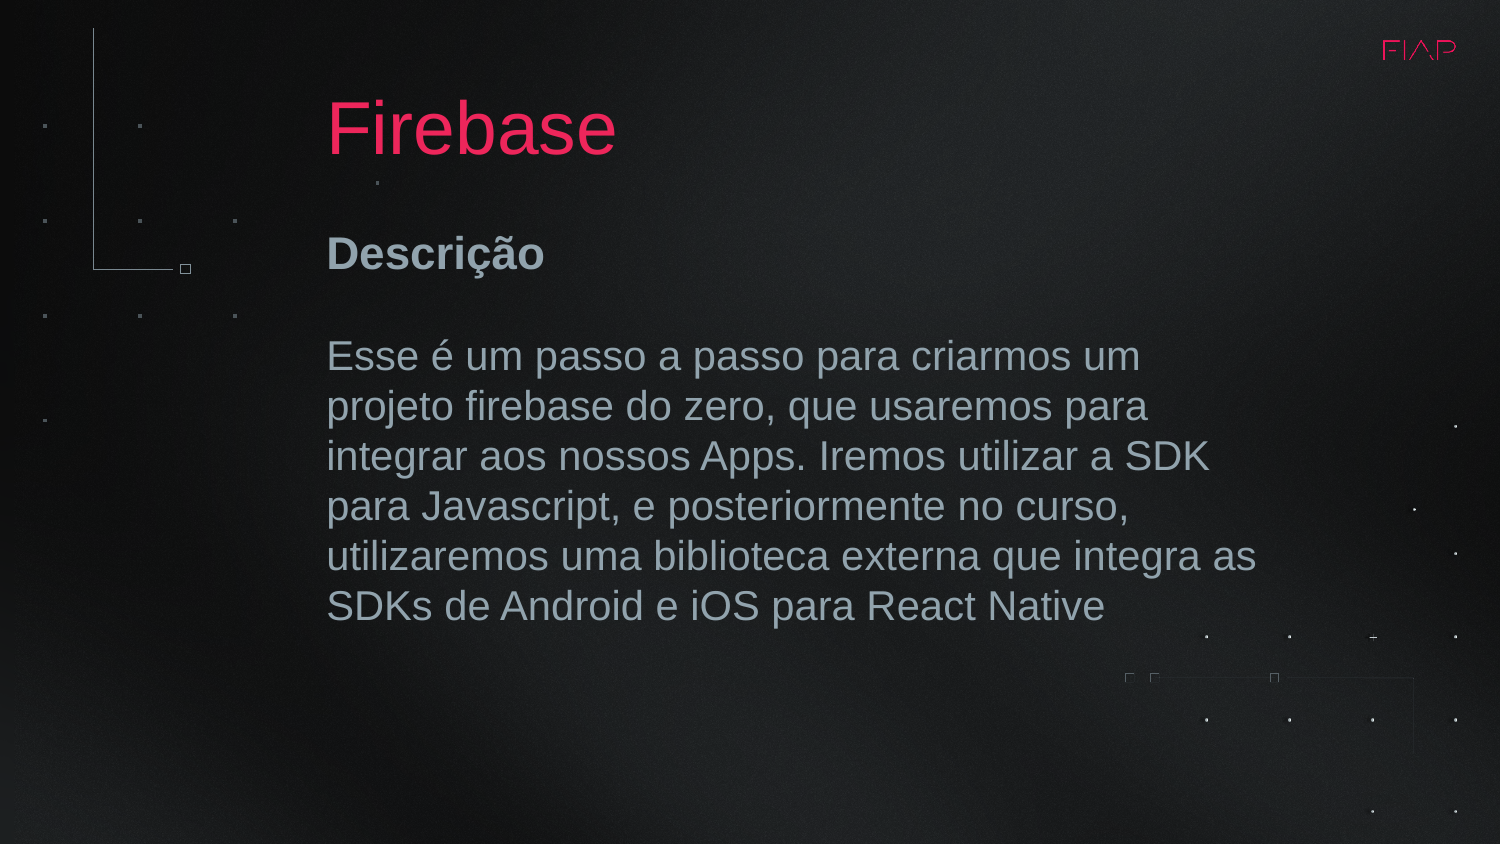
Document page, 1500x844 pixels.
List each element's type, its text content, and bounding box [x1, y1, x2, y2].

text_box Descrição Esse é um passo a passo para criarmos um projeto firebase do zero, que usaremos para integrar aos nossos Apps. Iremos utilizar a SDK para Javascript, e posteriormente no curso, utilizaremos uma biblioteca externa que integra as SDKs de Android e iOS para React Native [311, 216, 1292, 637]
picture [0, 0, 1500, 844]
text_box Firebase [383, 72, 1126, 177]
